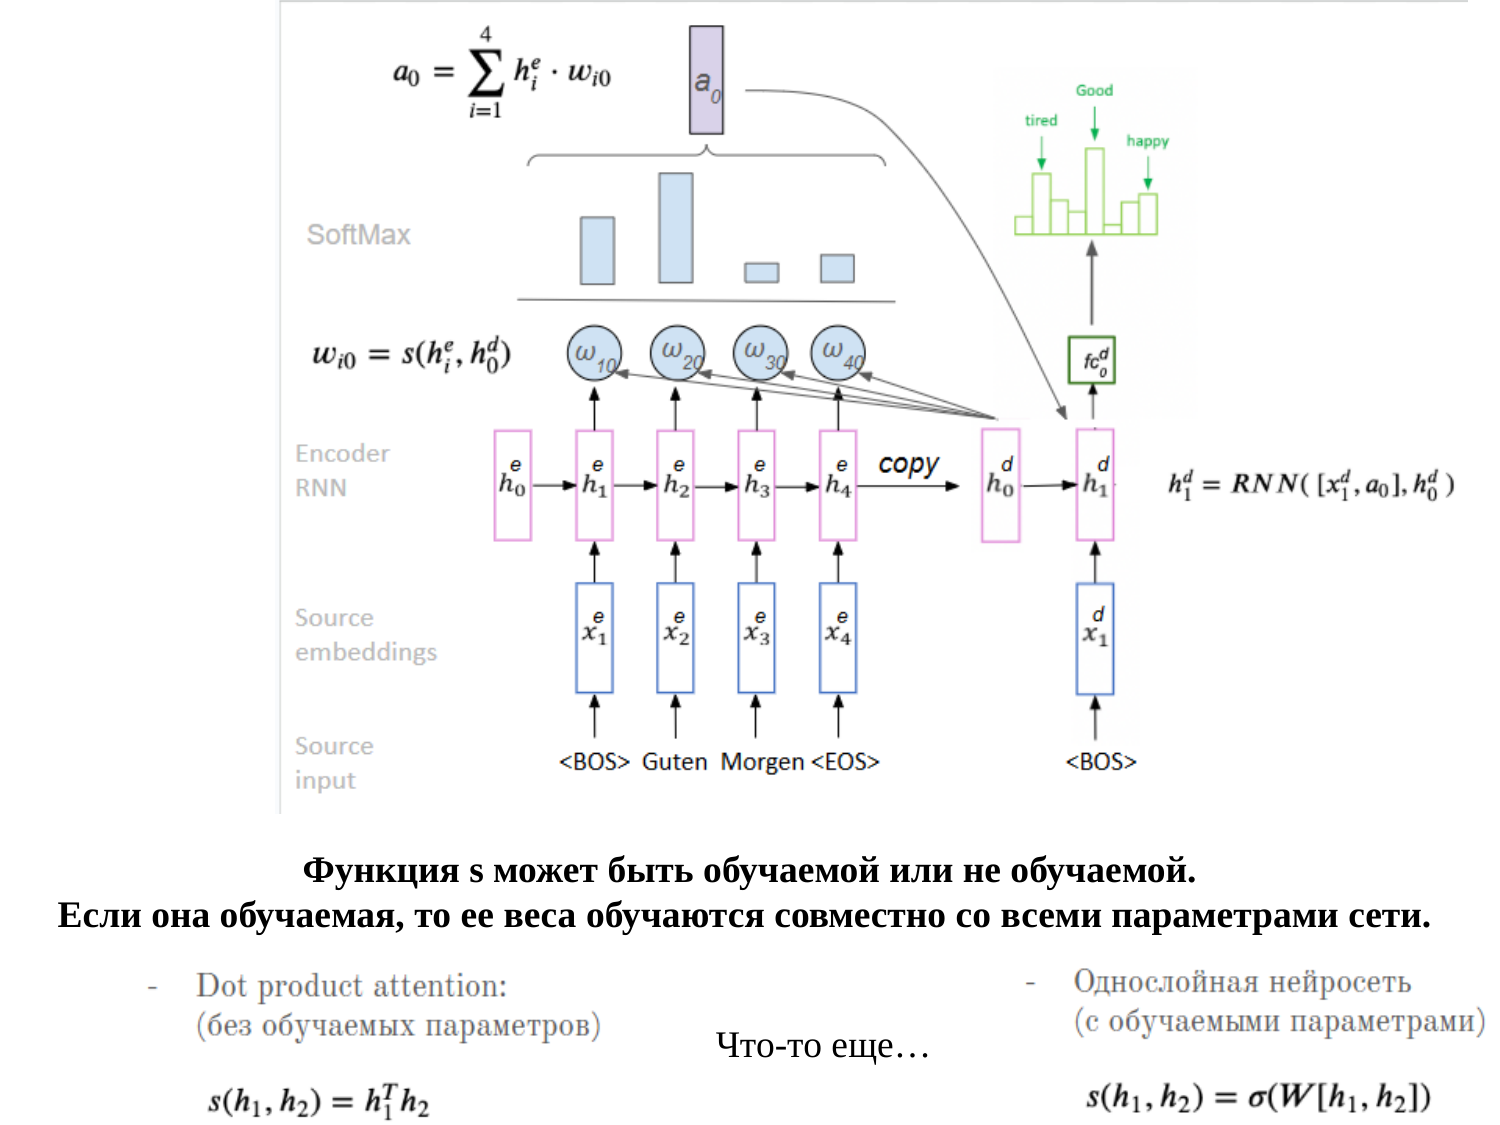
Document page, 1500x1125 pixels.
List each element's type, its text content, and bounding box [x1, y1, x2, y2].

text_box Функция s может быть обучаемой или не обучаемой. Если она обучаемая, то ее веса обучаются совместно со всеми параметрами сети. [0, 837, 1500, 943]
text_box Что-то еще… [701, 1012, 947, 1073]
picture [0, 962, 622, 1125]
picture [274, 0, 1468, 815]
picture [1002, 962, 1500, 1125]
